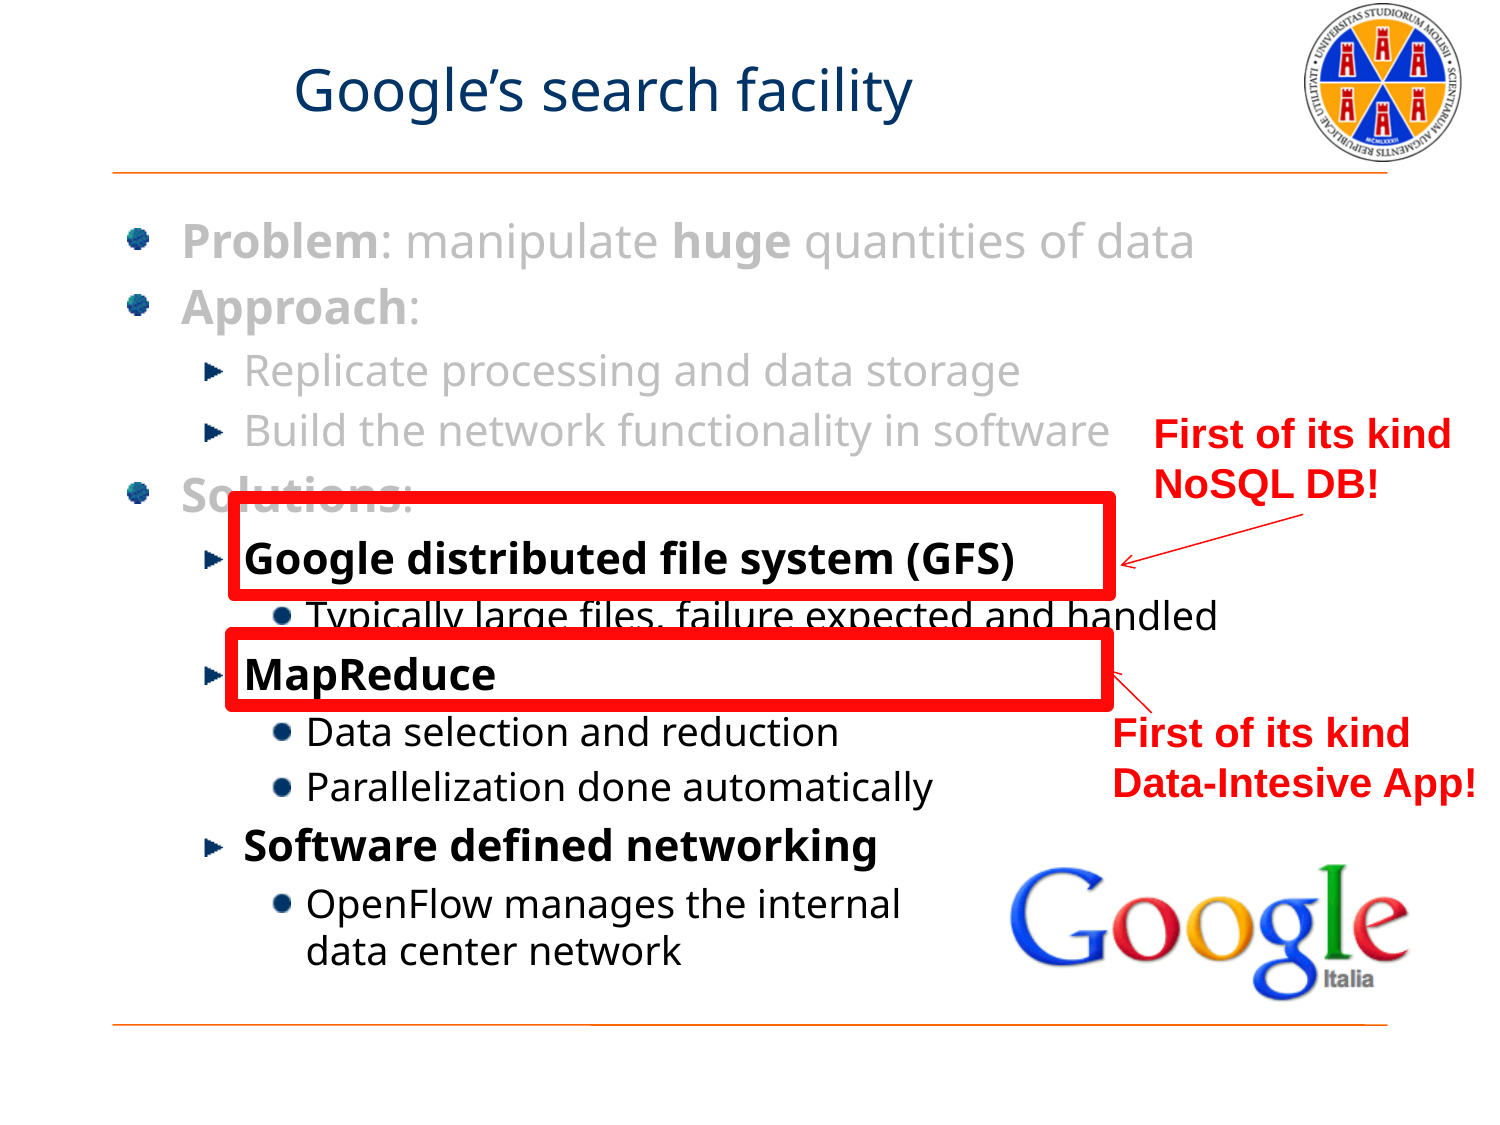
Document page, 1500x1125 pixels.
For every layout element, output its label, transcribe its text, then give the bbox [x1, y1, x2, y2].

picture [127, 294, 149, 316]
list Problem: manipulate huge quantities of data Approach: Replicate processing and data storage Build the network functionality in software Solutions: Google distributed file system (GFS) Typically large files, failure expected and handled MapReduce Data selection and reduction Parallelization done automatically Software defined networking OpenFlow manages the internal data center network [112, 203, 1388, 988]
picture [270, 604, 291, 625]
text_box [1107, 669, 1152, 714]
picture [270, 891, 291, 913]
text_box First of its kind Data-Intesive App! [1097, 698, 1494, 814]
picture [198, 356, 223, 381]
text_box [1120, 515, 1304, 566]
picture [127, 228, 149, 250]
title Google’s search facility [278, 18, 1211, 157]
text_box [233, 497, 1110, 596]
text_box First of its kind NoSQL DB! [1138, 399, 1468, 515]
picture [198, 544, 223, 569]
picture [962, 833, 1464, 1019]
picture [198, 417, 223, 442]
picture [270, 775, 291, 797]
picture [270, 720, 291, 741]
picture [1269, 0, 1500, 166]
text_box [231, 633, 1108, 706]
picture [127, 482, 149, 504]
picture [198, 832, 223, 857]
picture [198, 660, 223, 685]
